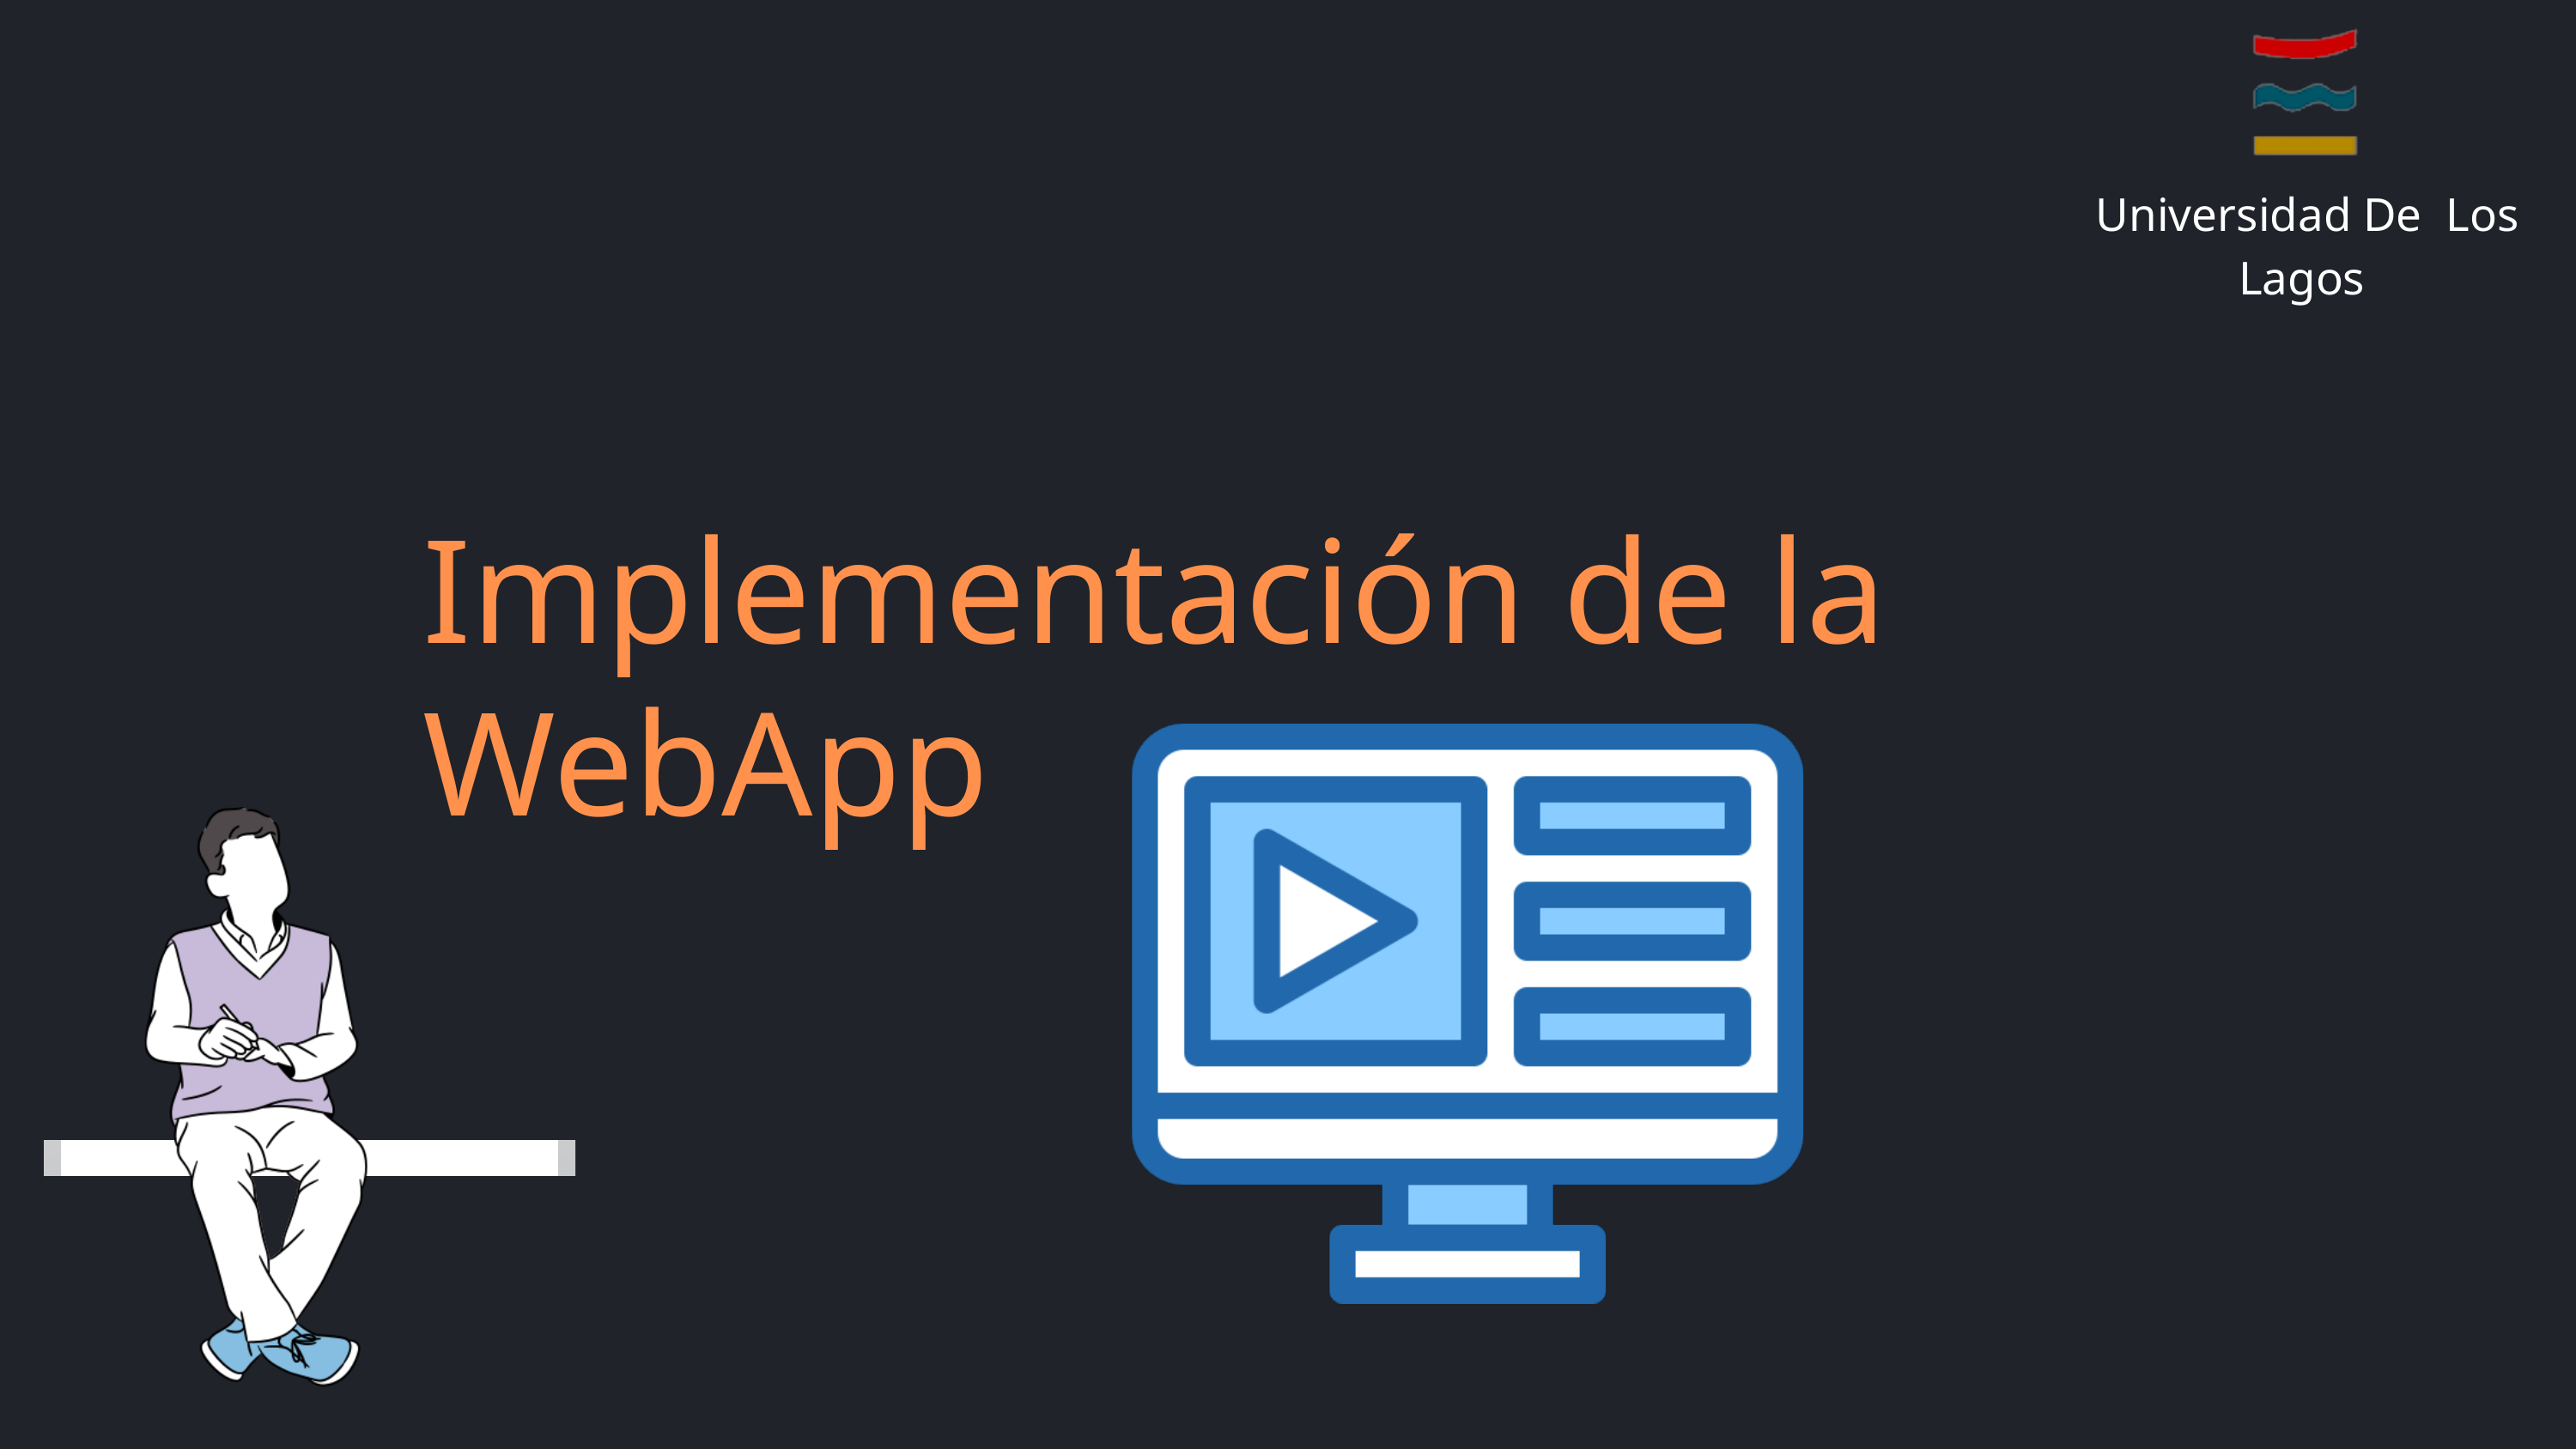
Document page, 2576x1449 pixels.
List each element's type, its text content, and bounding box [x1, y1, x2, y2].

text_box [144, 807, 368, 1387]
text_box Implementación de la WebApp [422, 498, 2154, 846]
text_box [1132, 846, 1804, 1304]
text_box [2038, 10, 2576, 239]
text_box [368, 1140, 576, 1176]
text_box [44, 1140, 144, 1176]
